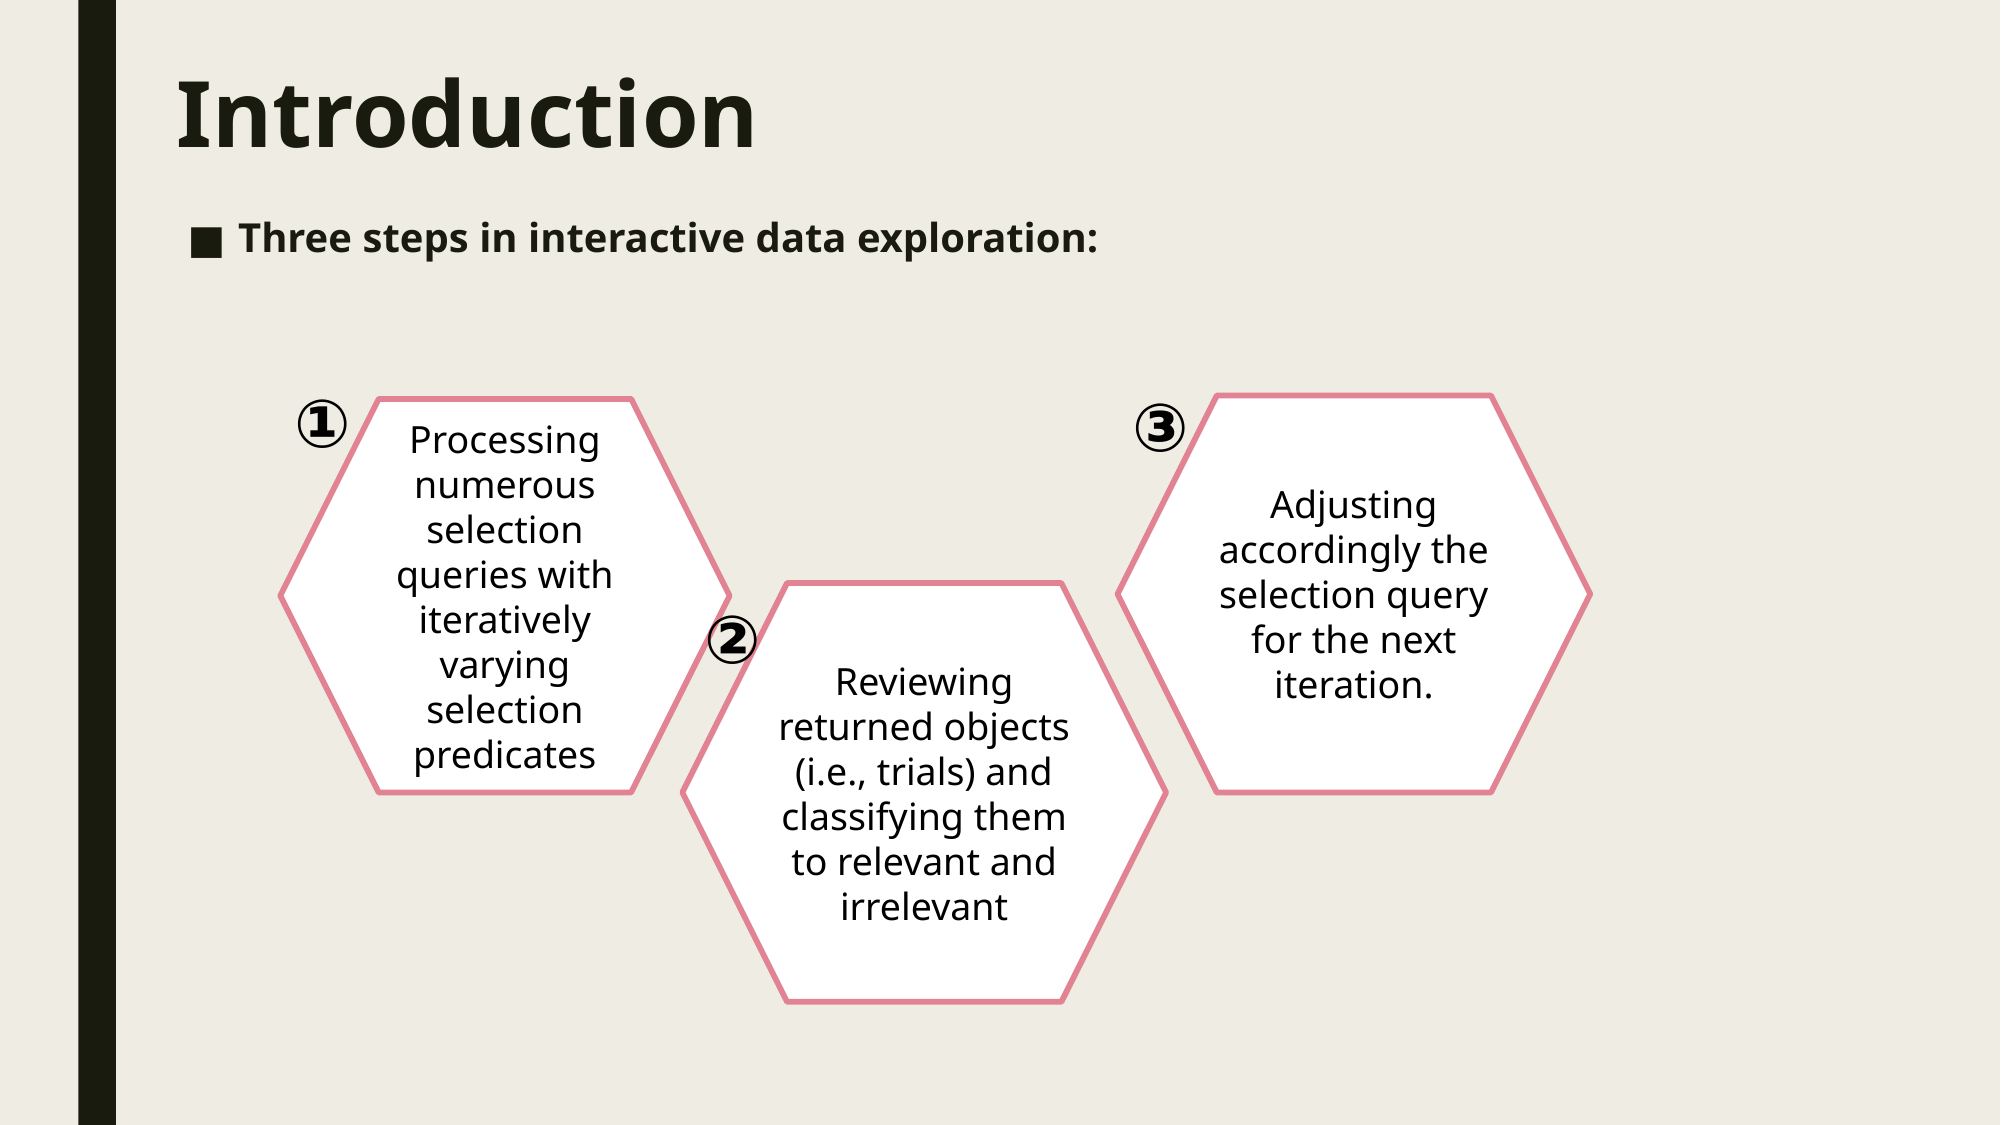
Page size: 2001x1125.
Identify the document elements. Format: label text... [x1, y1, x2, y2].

text_box Adjusting accordingly the selection query for the next iteration. [1114, 392, 1593, 796]
text_box Reviewing returned objects (i.e., trials) and classifying them to relevant and irrelevant [679, 580, 1169, 1005]
text_box ① [280, 372, 578, 468]
text_box Processing numerous selection queries with iteratively varying selection predicates [277, 396, 730, 796]
title Introduction [161, 61, 1737, 212]
text_box ③ [1117, 377, 1314, 472]
list Three steps in interactive data exploration: [172, 212, 1325, 299]
text_box ② [689, 589, 760, 685]
